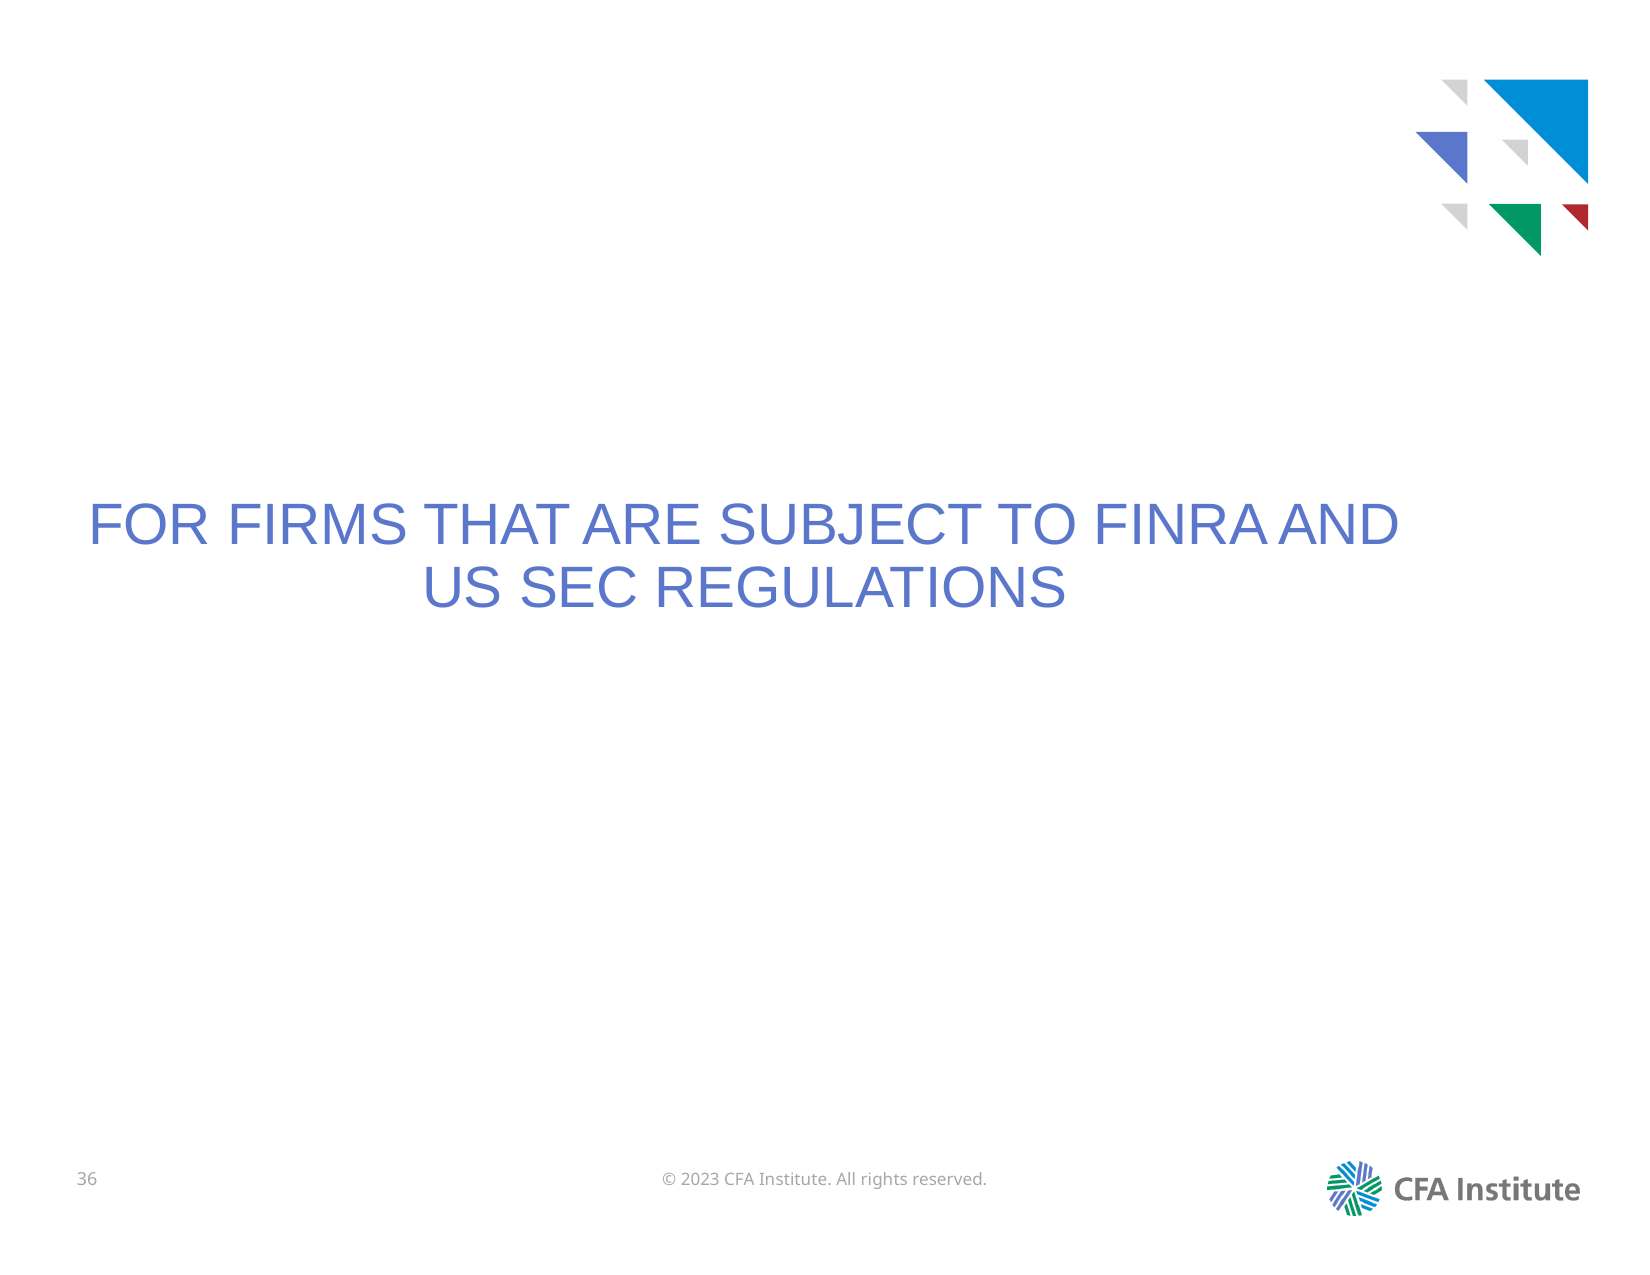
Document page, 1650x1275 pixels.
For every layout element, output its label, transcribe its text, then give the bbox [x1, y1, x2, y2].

picture [1327, 1161, 1580, 1216]
slide_number 36 [61, 1145, 237, 1214]
title FOR FIRMS THAT ARE SUBJECT TO FINRA AND US SEC REGULATIONS [61, 494, 1428, 724]
footer © 2023 CFA Institute. All rights reserved. [546, 1145, 1104, 1214]
